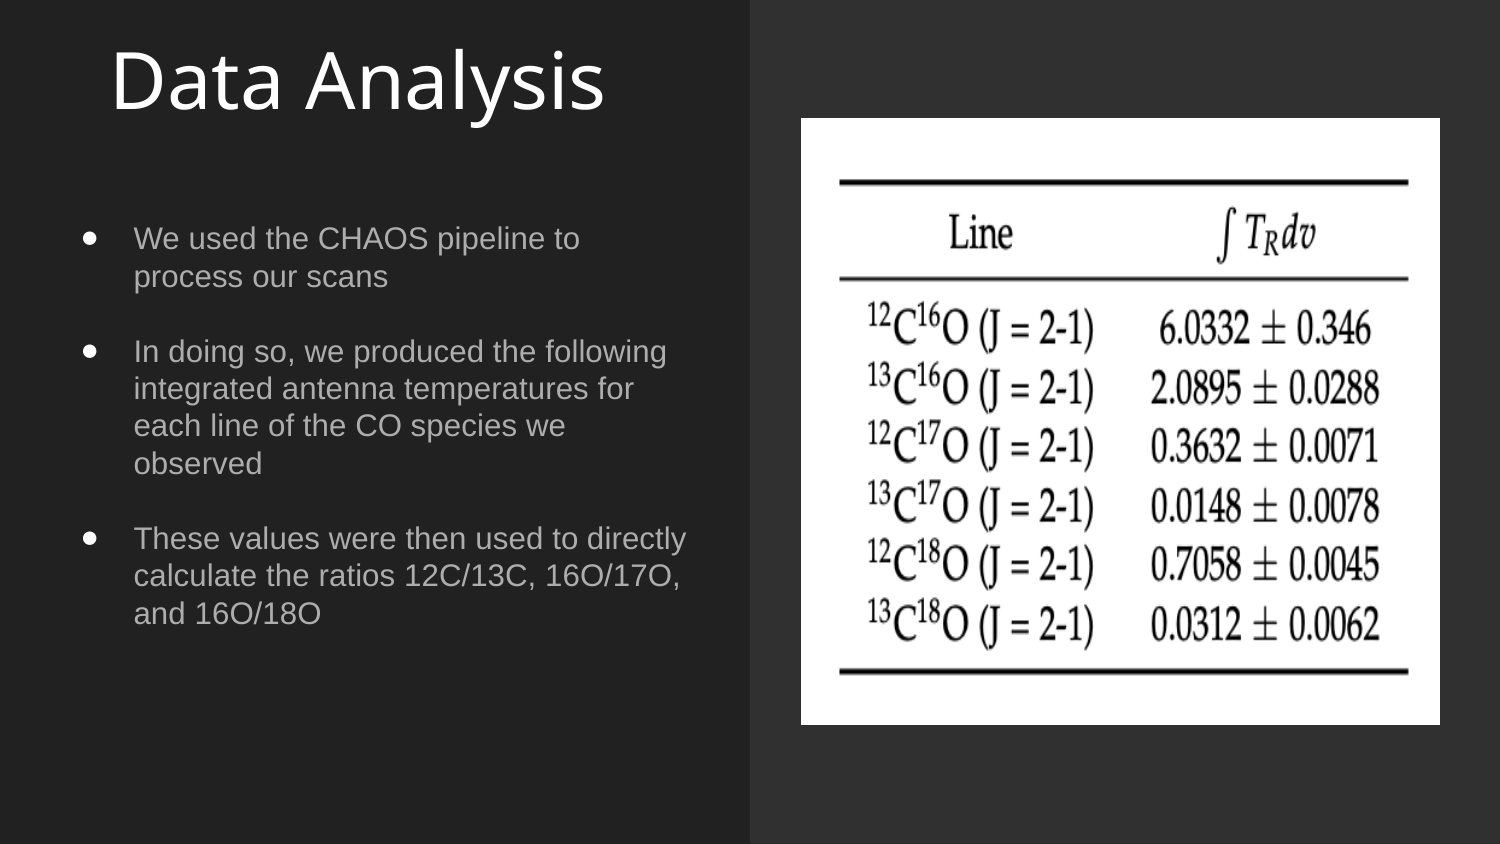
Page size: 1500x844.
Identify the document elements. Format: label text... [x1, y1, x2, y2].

subtitle We used the CHAOS pipeline to process our scans In doing so, we produced the following integrated antenna temperatures for each line of the CO species we observed These values were then used to directly calculate the ratios 12C/13C, 16O/17O, and 16O/18O [43, 203, 708, 802]
picture [800, 118, 1440, 726]
title Data Analysis [43, 8, 673, 141]
